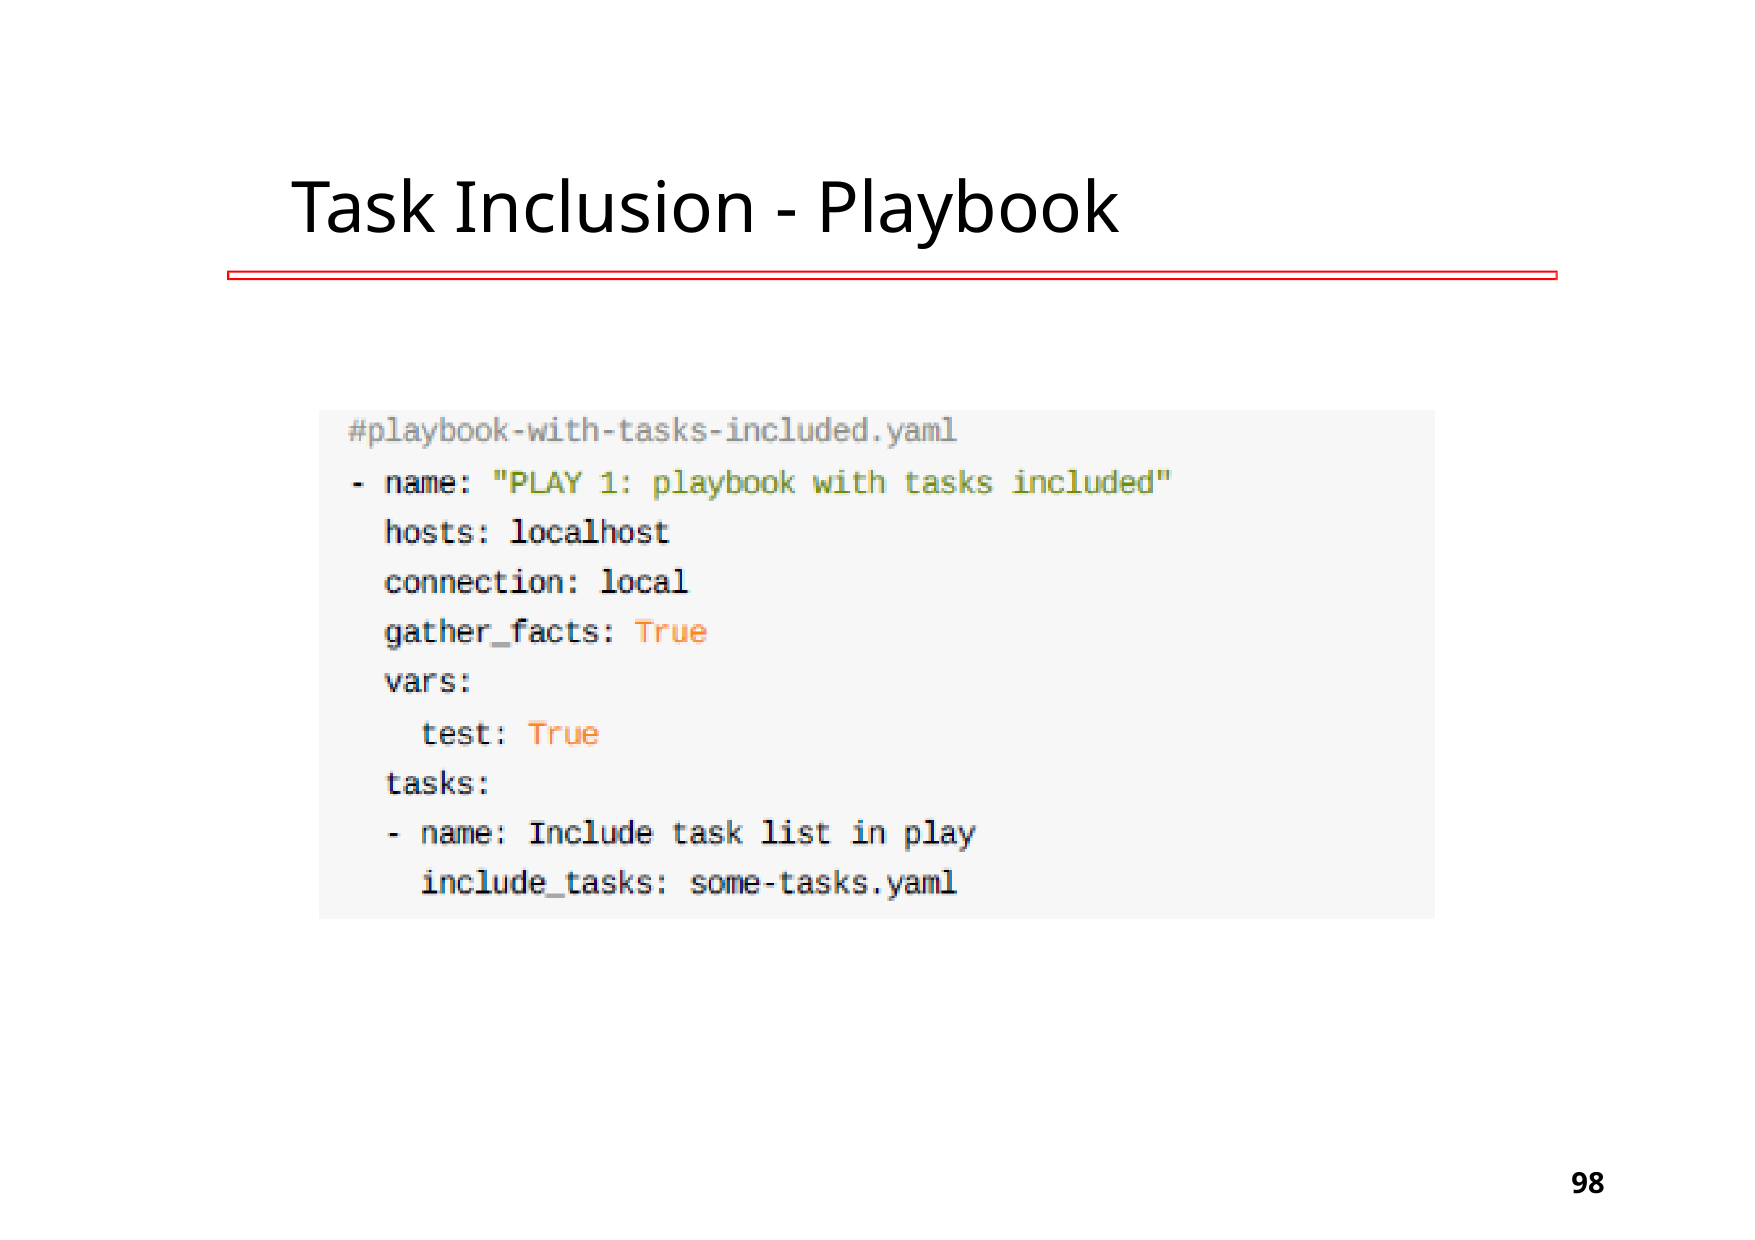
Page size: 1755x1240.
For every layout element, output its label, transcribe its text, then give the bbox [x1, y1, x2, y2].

title Task Inclusion - Playbook [289, 159, 1364, 417]
picture [318, 403, 1436, 919]
slide_number ‹#› [1567, 1164, 1715, 1240]
